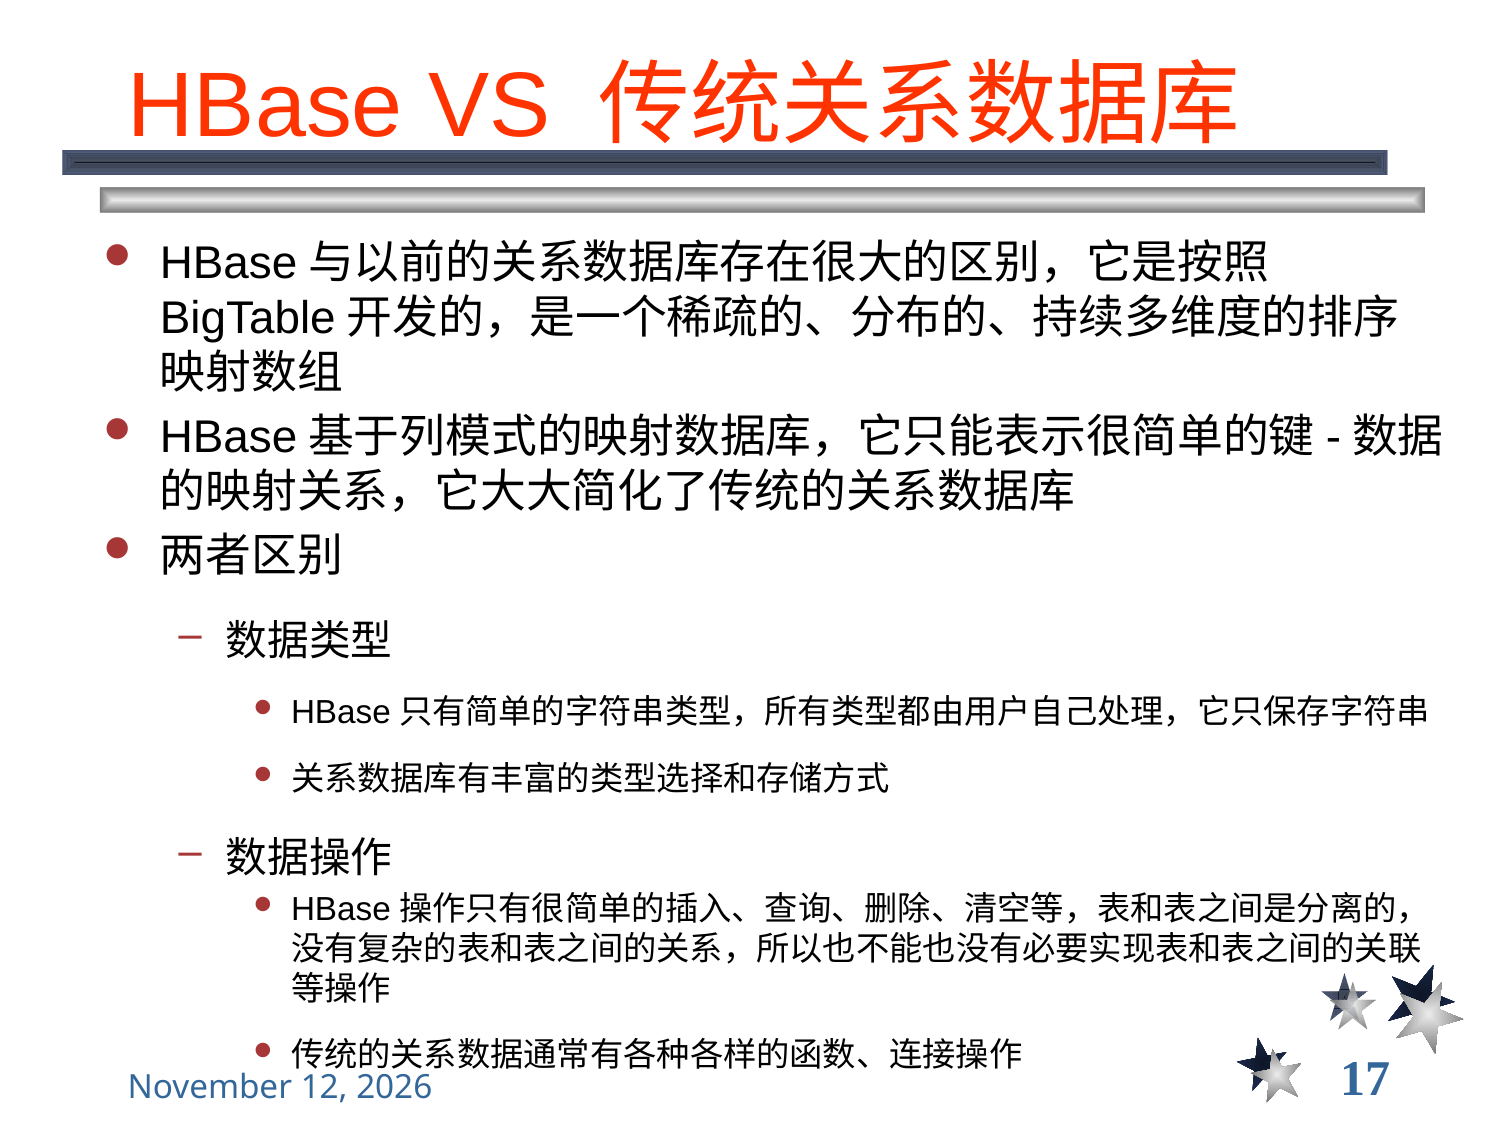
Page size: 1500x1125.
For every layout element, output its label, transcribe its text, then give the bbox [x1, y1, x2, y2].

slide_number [112, 1062, 563, 1113]
slide_number 17 [1324, 1049, 1489, 1101]
list HBase与以前的关系数据库存在很大的区别，它是按照BigTable开发的，是一个稀疏的、分布的、持续多维度的排序映射数组 HBase基于列模式的映射数据库，它只能表示很简单的键-数据的映射关系，它大大简化了传统的关系数据库 两者区别 数据类型 HBase只有简单的字符串类型，所有类型都由用户自己处理，它只保存字符串 关系数据库有丰富的类型选择和存储方式 数据操作 HBase操作只有很简单的插入、查询、删除、清空等，表和表之间是分离的，没有复杂的表和表之间的关系，所以也不能也没有必要实现表和表之间的关联等操作 传统的关系数据通常有各种各样的函数、连接操作 [88, 224, 1459, 1025]
title HBase VS 传统关系数据库 [112, 24, 1388, 163]
footer 大数据管理----前言 [575, 1062, 1188, 1113]
